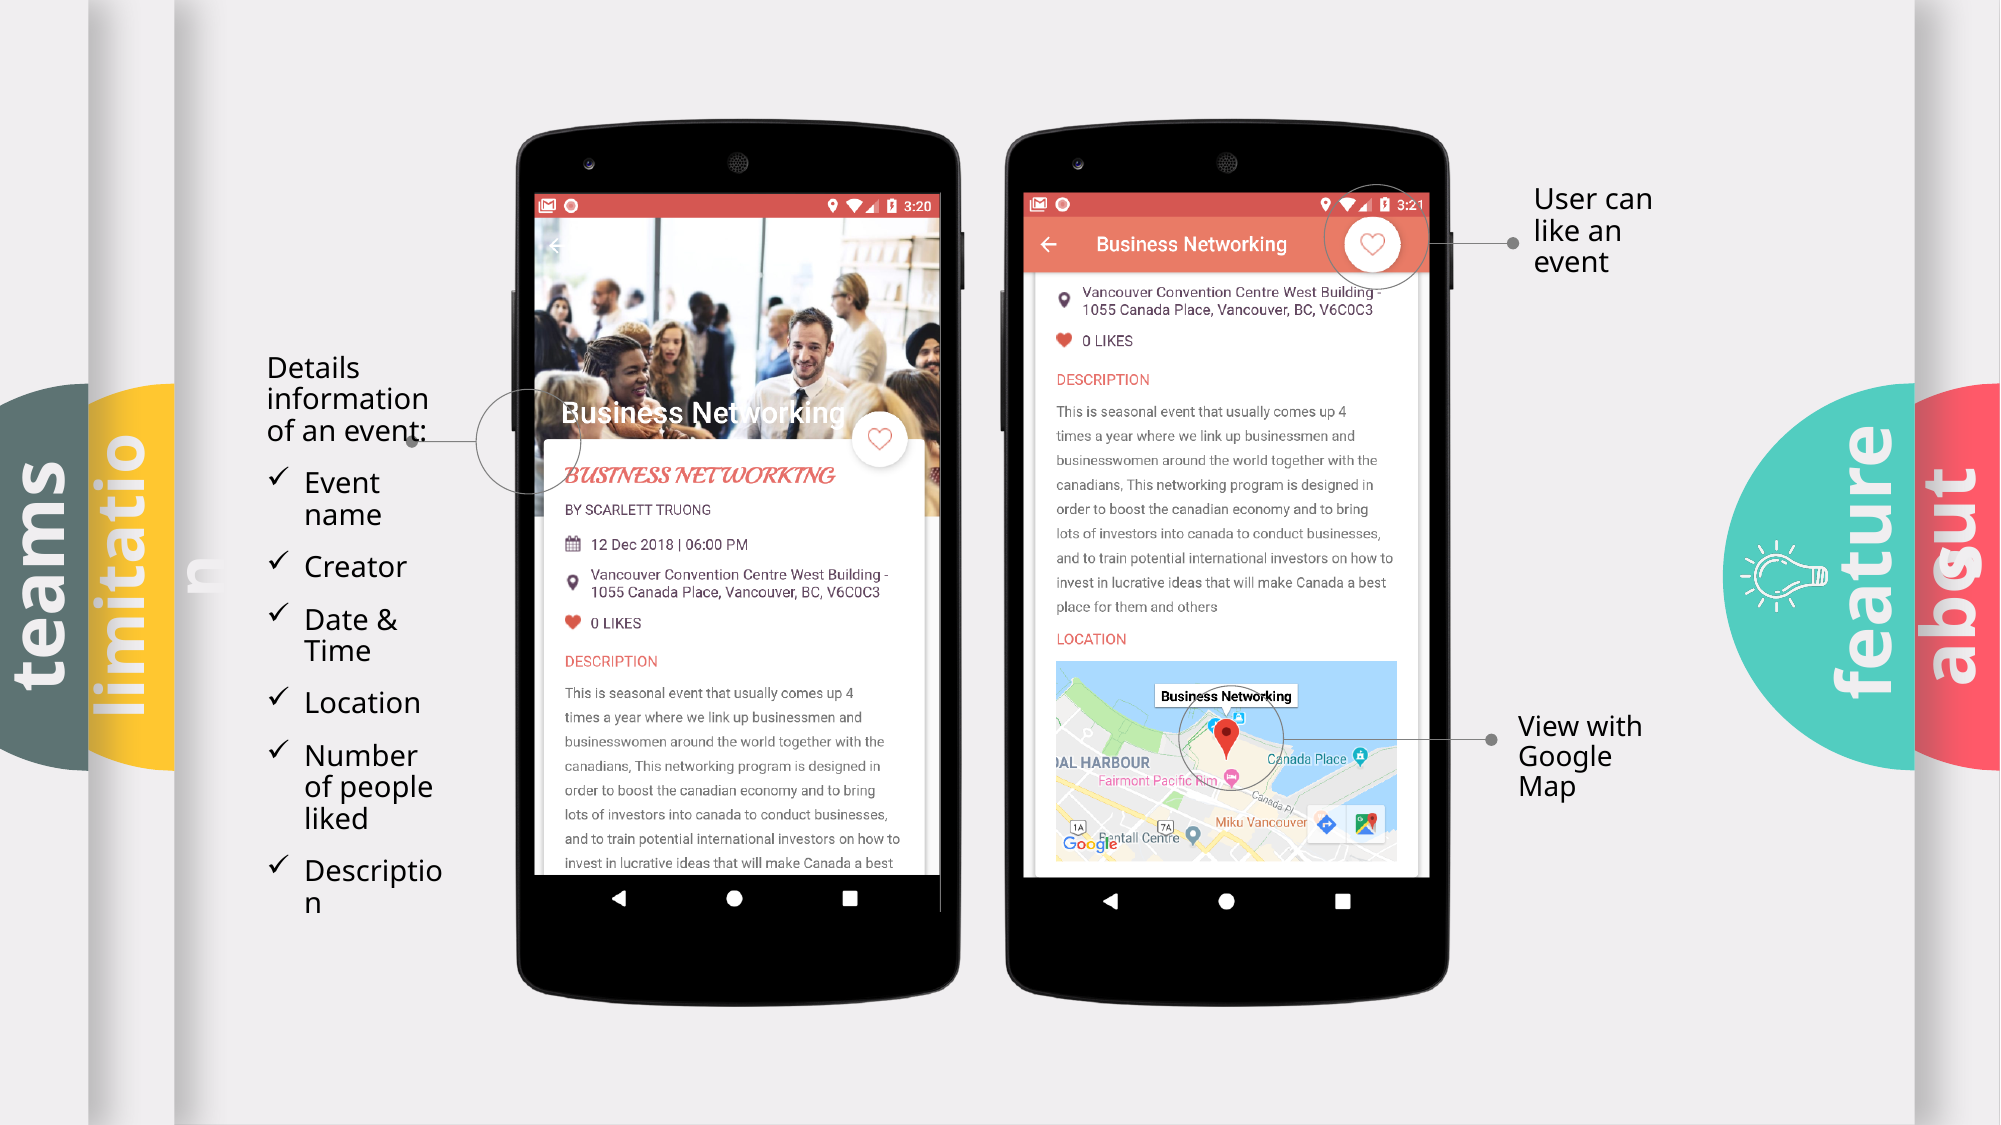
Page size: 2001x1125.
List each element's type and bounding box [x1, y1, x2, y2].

text_box [1000, 118, 1454, 1007]
text_box [0, 0, 89, 1125]
text_box [1915, 0, 2000, 1125]
text_box [175, 0, 1915, 1125]
text_box [1324, 184, 1514, 290]
text_box [411, 389, 581, 494]
text_box [511, 118, 965, 1007]
text_box [89, 0, 175, 1125]
